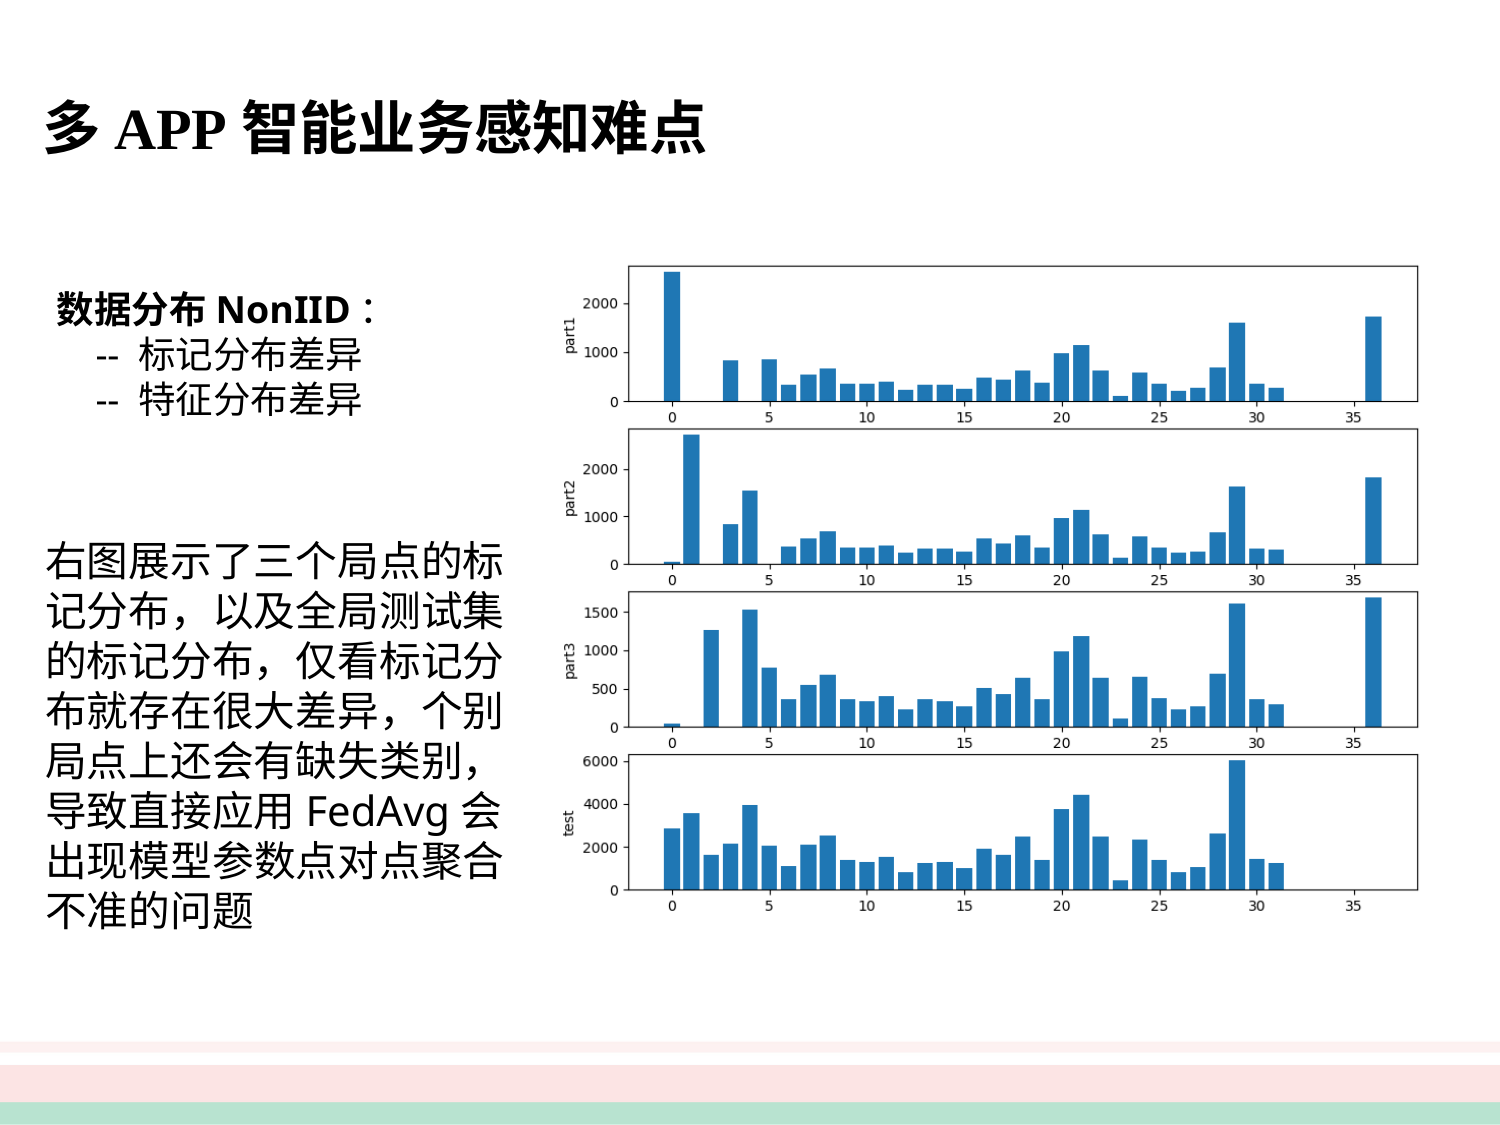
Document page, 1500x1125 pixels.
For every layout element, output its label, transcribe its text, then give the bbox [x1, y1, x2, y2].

text_box 数据分布NonIID： -- 标记分布差异 -- 特征分布差异 [41, 278, 530, 429]
picture [0, 0, 1500, 1125]
text_box 多APP智能业务感知难点 [27, 14, 992, 169]
text_box 右图展示了三个局点的标记分布，以及全局测试集的标记分布，仅看标记分布就存在很大差异，个别局点上还会有缺失类别，导致直接应用FedAvg会出现模型参数点对点聚合不准的问题 [30, 527, 542, 942]
